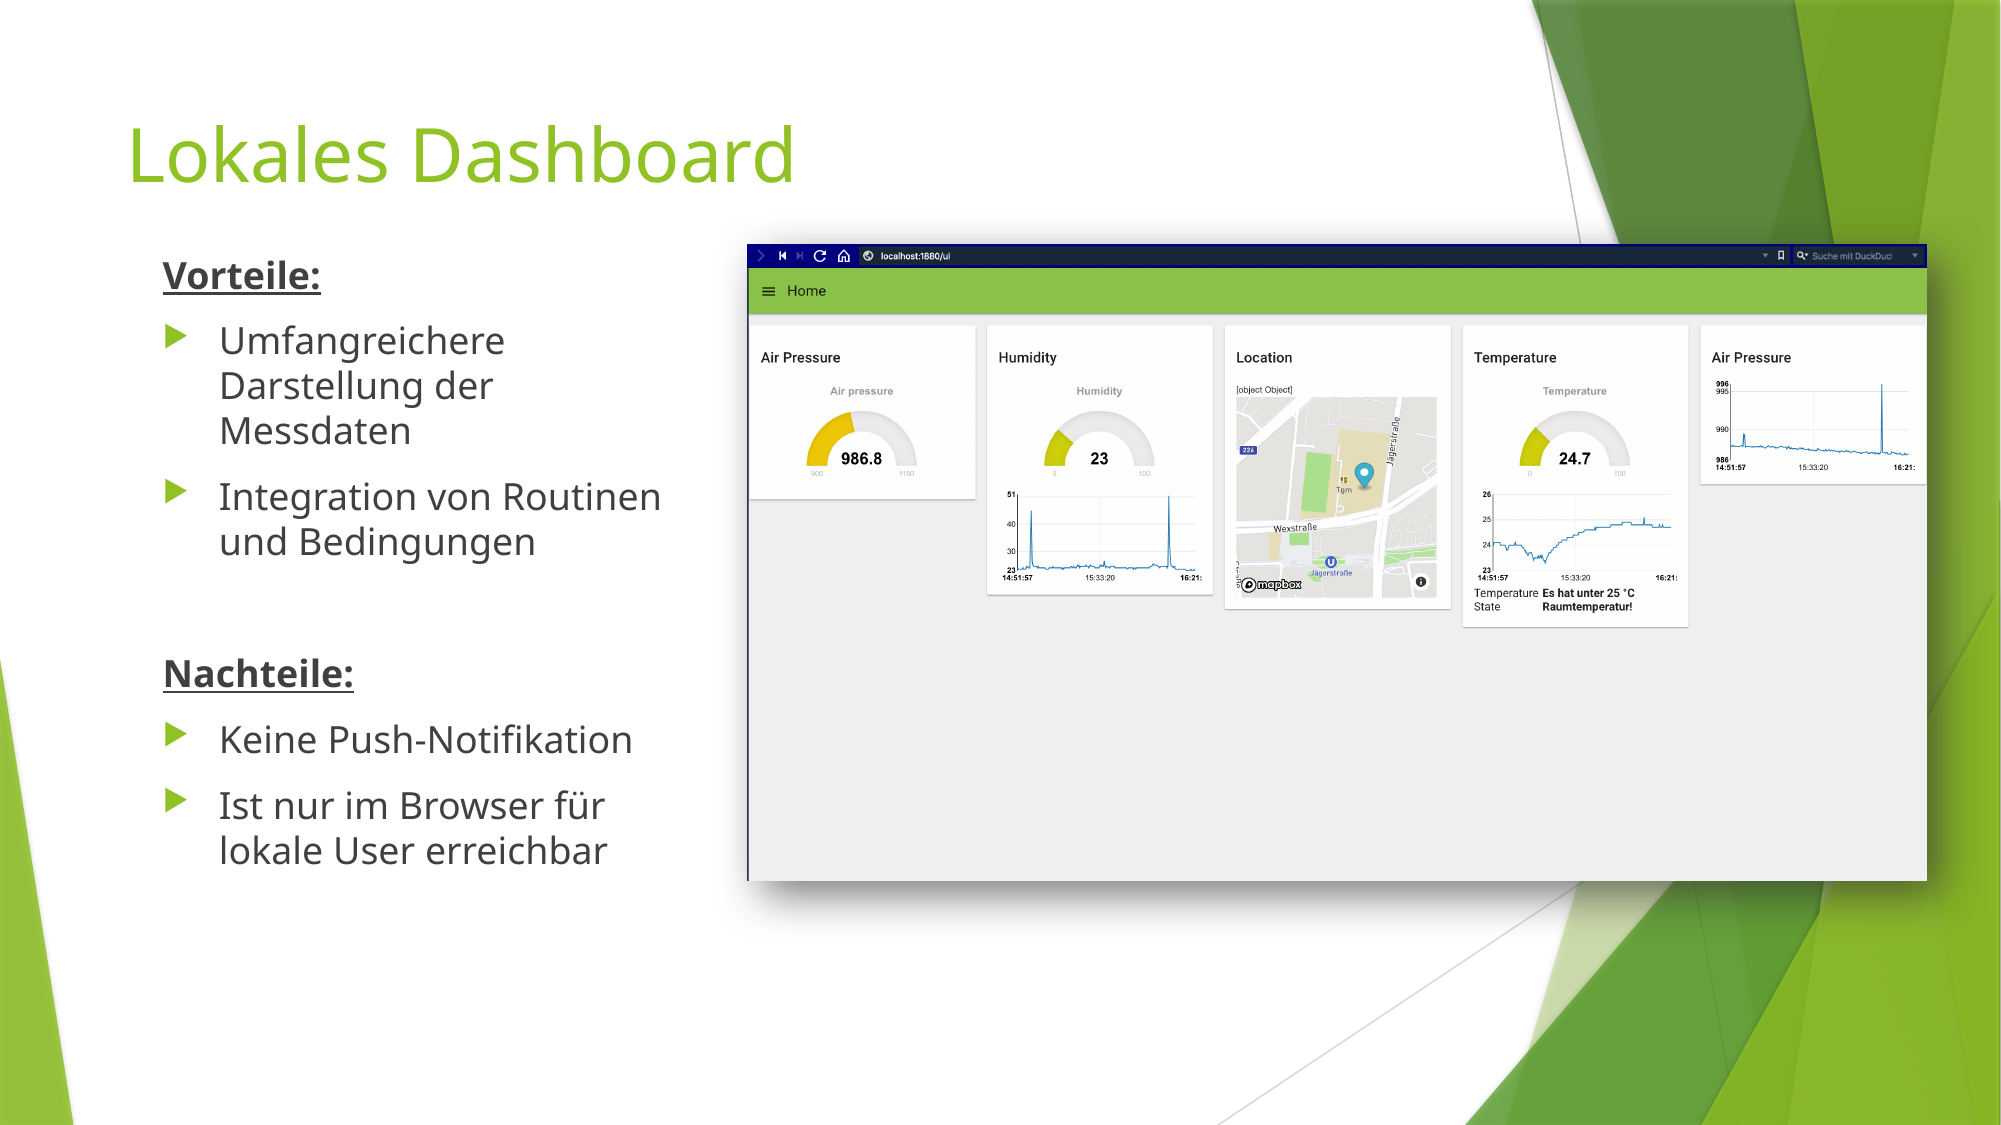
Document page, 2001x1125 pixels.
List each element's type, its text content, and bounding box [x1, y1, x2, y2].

title Lokales Dashboard [111, 99, 1522, 317]
picture [746, 243, 1927, 882]
list Vorteile: Umfangreichere Darstellung der Messdaten Integration von Routinen und Bedingungen Nachteile: Keine Push-Notifikation Ist nur im Browser für lokale User erreichbar [147, 244, 706, 881]
